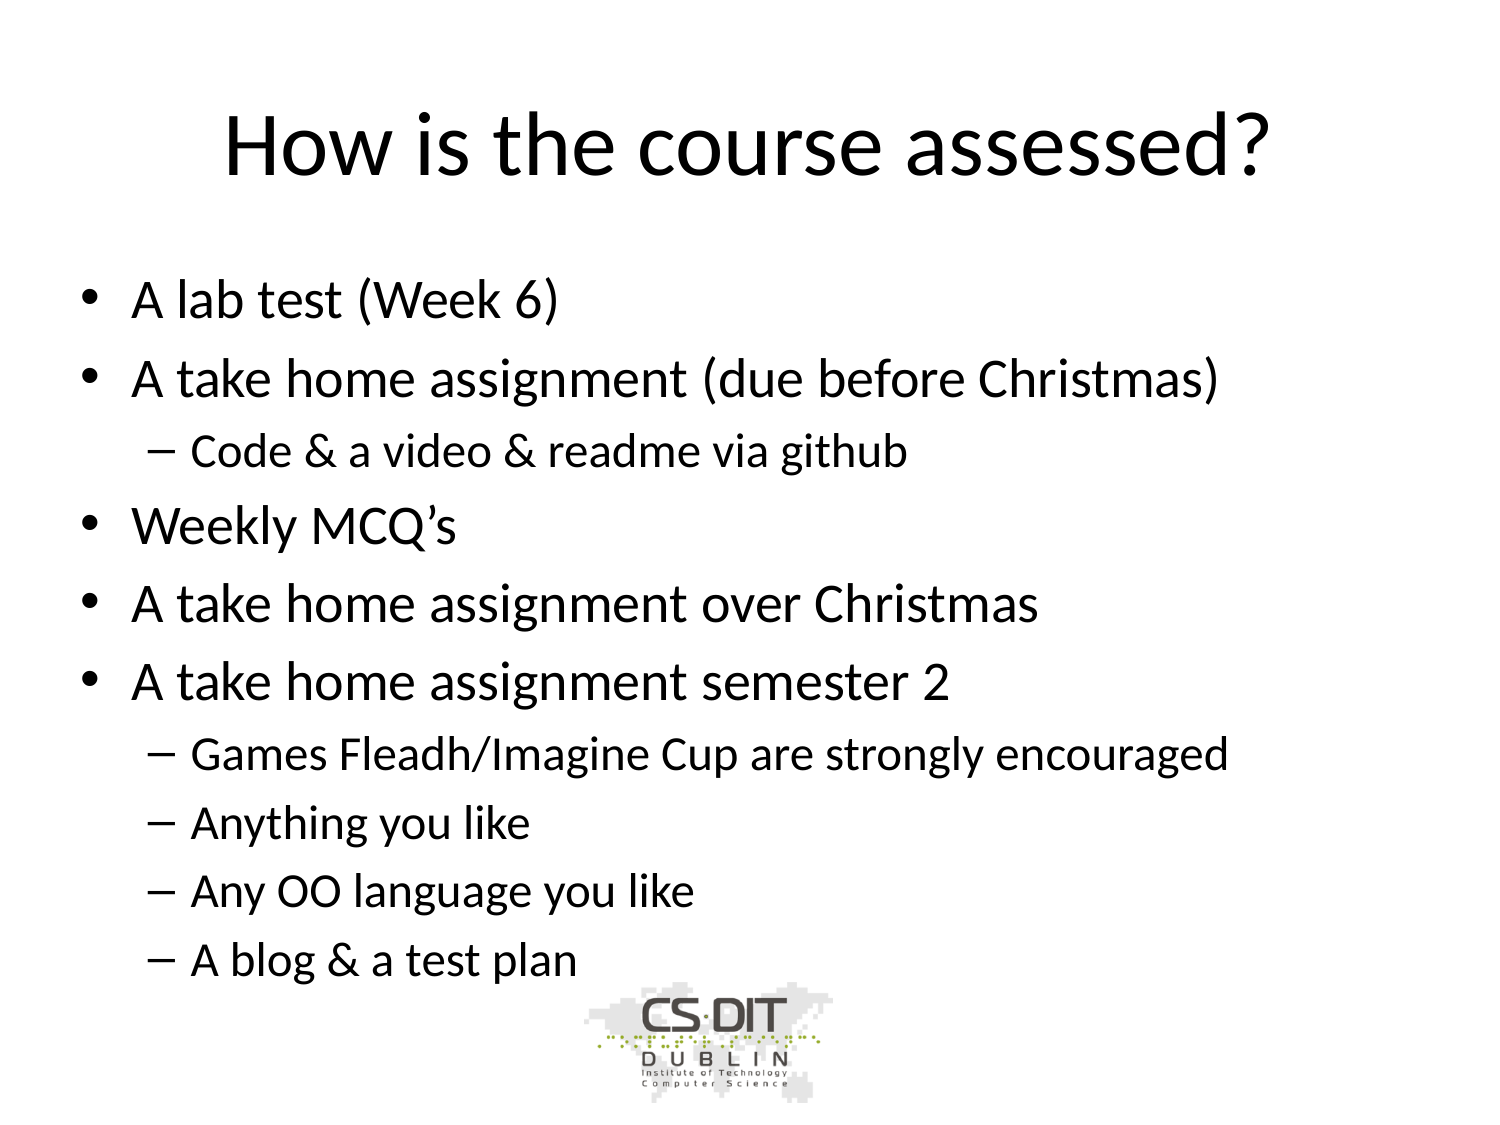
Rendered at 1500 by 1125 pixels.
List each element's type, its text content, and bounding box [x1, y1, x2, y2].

title How is the course assessed? [75, 45, 1425, 233]
picture [584, 998, 833, 1103]
list A lab test (Week 6) A take home assignment (due before Christmas) Code & a video & readme via github Weekly MCQ’s A take home assignment over Christmas A take home assignment semester 2 Games Fleadh/Imagine Cup are strongly encouraged Anything you like Any OO language you like A blog & a test plan [64, 255, 1415, 998]
